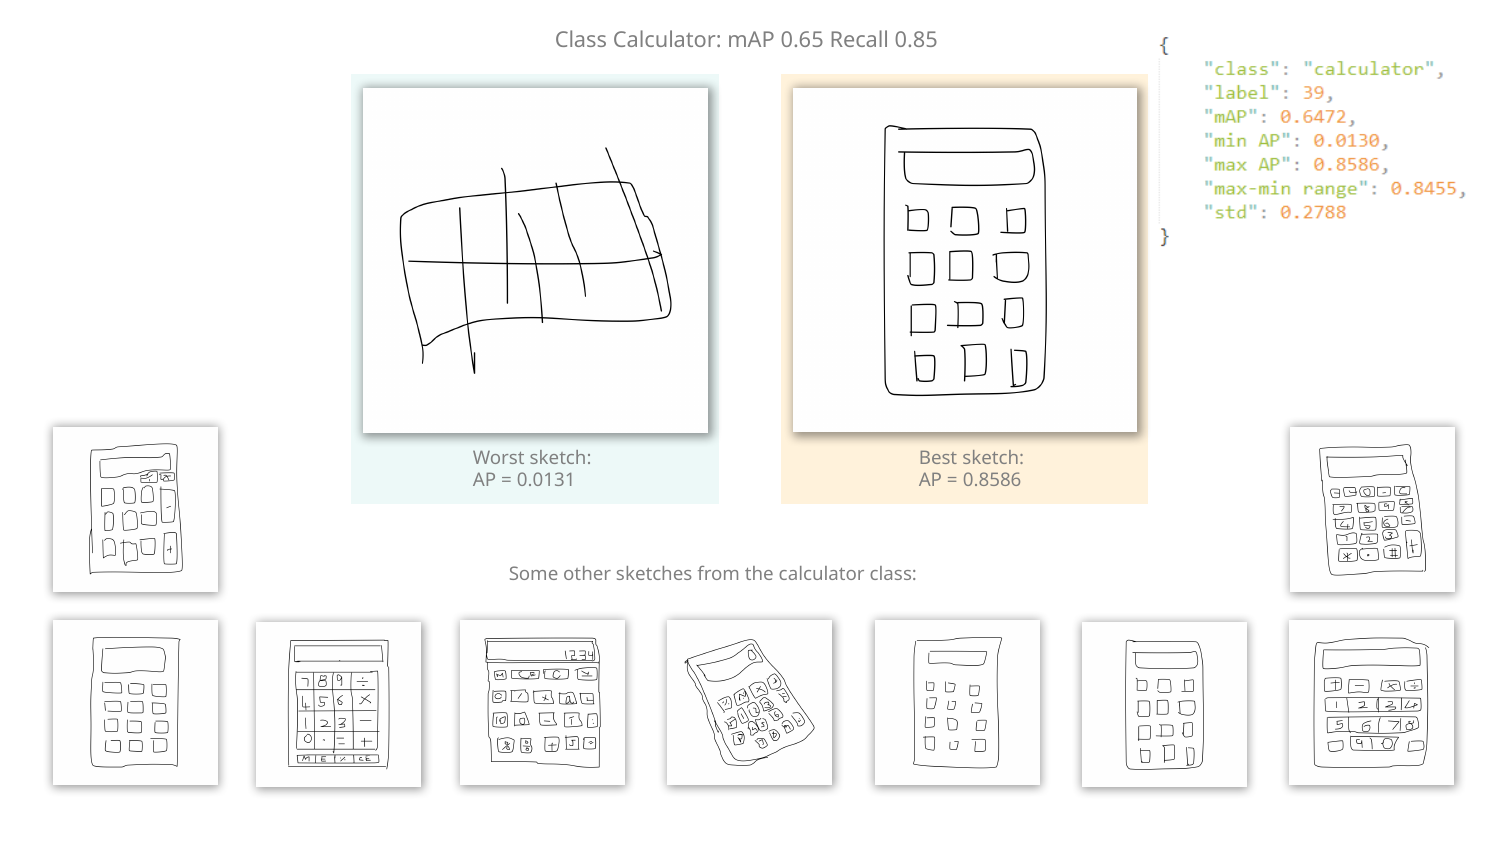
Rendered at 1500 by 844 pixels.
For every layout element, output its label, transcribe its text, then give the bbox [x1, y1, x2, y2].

picture [667, 620, 833, 786]
text_box Worst sketch: AP = 0.0131 [458, 445, 607, 498]
text_box Some other sketches from the calculator class: [494, 554, 932, 592]
picture [874, 620, 1040, 786]
picture [1290, 426, 1455, 592]
picture [460, 620, 625, 786]
text_box Best sketch: AP = 0.8586 [903, 444, 1039, 498]
text_box [347, 70, 723, 508]
picture [256, 622, 422, 787]
picture [1150, 26, 1474, 260]
text_box Class Calculator: mAP 0.65 Recall 0.85 [540, 18, 954, 60]
picture [52, 620, 218, 786]
picture [52, 426, 218, 592]
picture [1289, 620, 1455, 786]
picture [1082, 622, 1247, 787]
text_box [777, 70, 1152, 508]
picture [363, 88, 708, 433]
picture [793, 88, 1137, 432]
